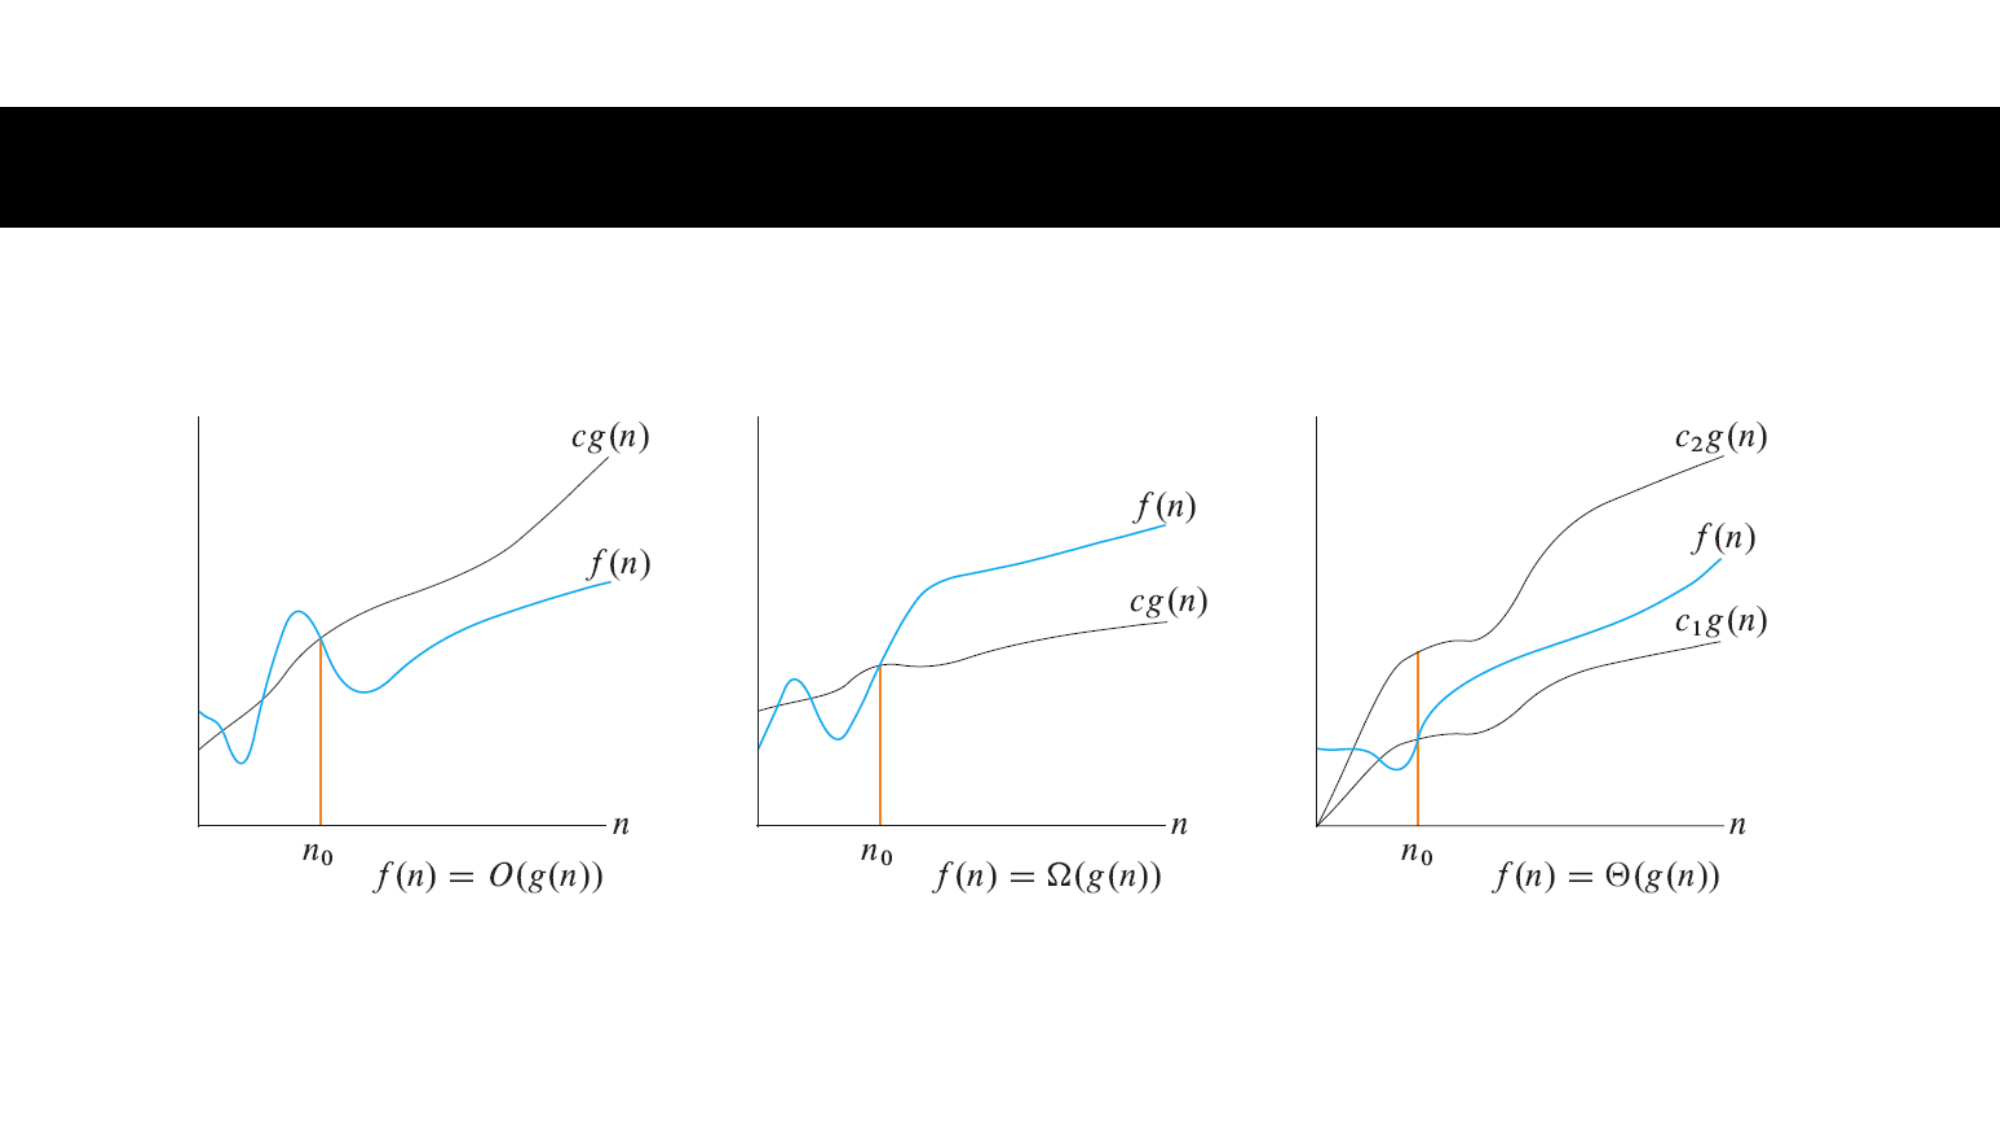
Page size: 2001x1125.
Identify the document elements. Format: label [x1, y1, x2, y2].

text_box [0, 106, 2000, 229]
title [91, 105, 1931, 228]
list [105, 362, 1895, 909]
